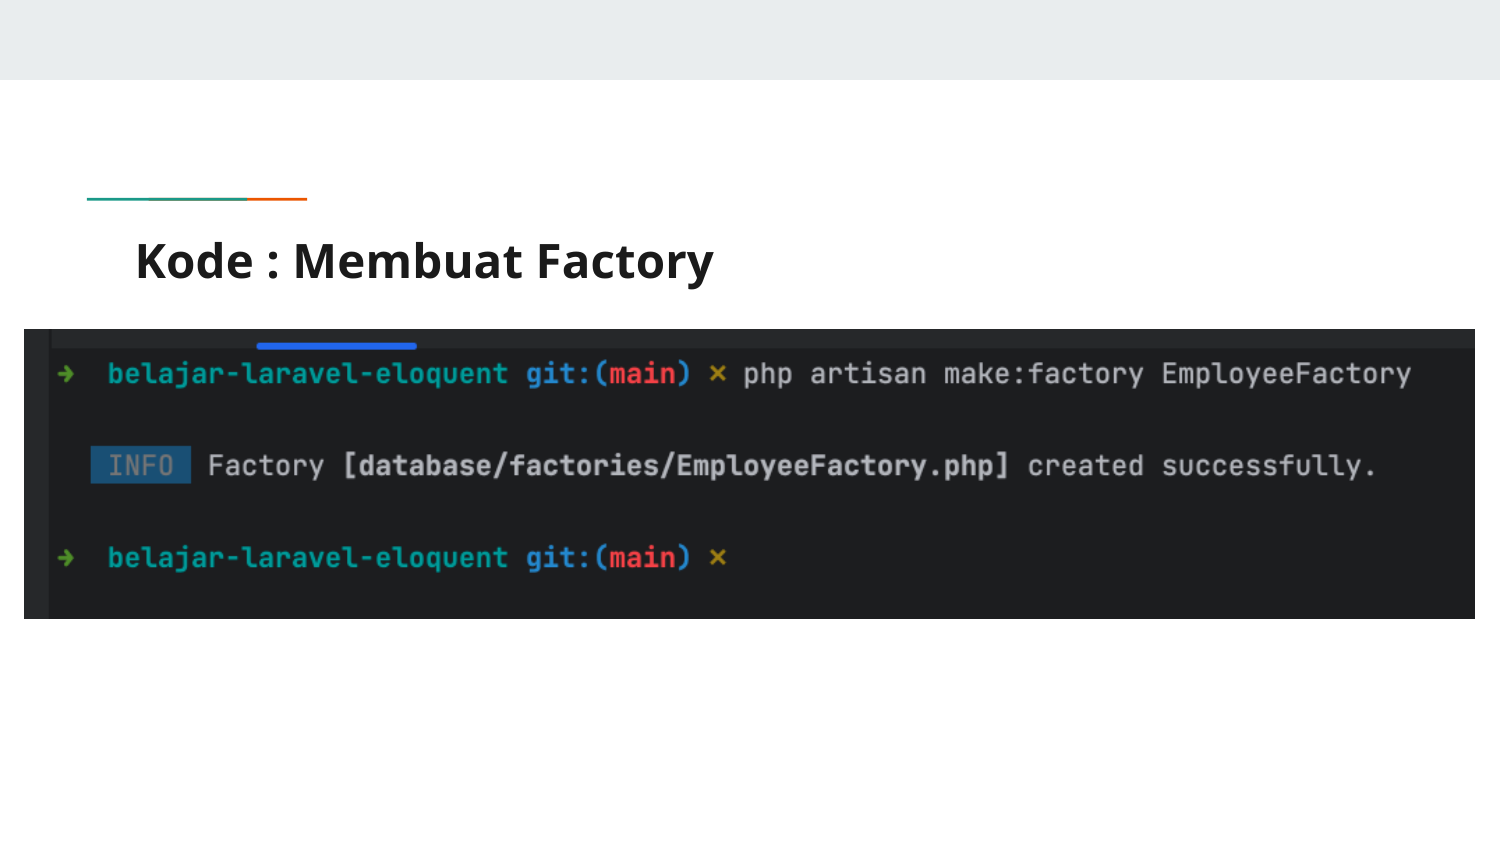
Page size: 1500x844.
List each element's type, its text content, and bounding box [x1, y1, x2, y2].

picture [24, 328, 1476, 619]
title Kode : Membuat Factory [119, 216, 1381, 305]
